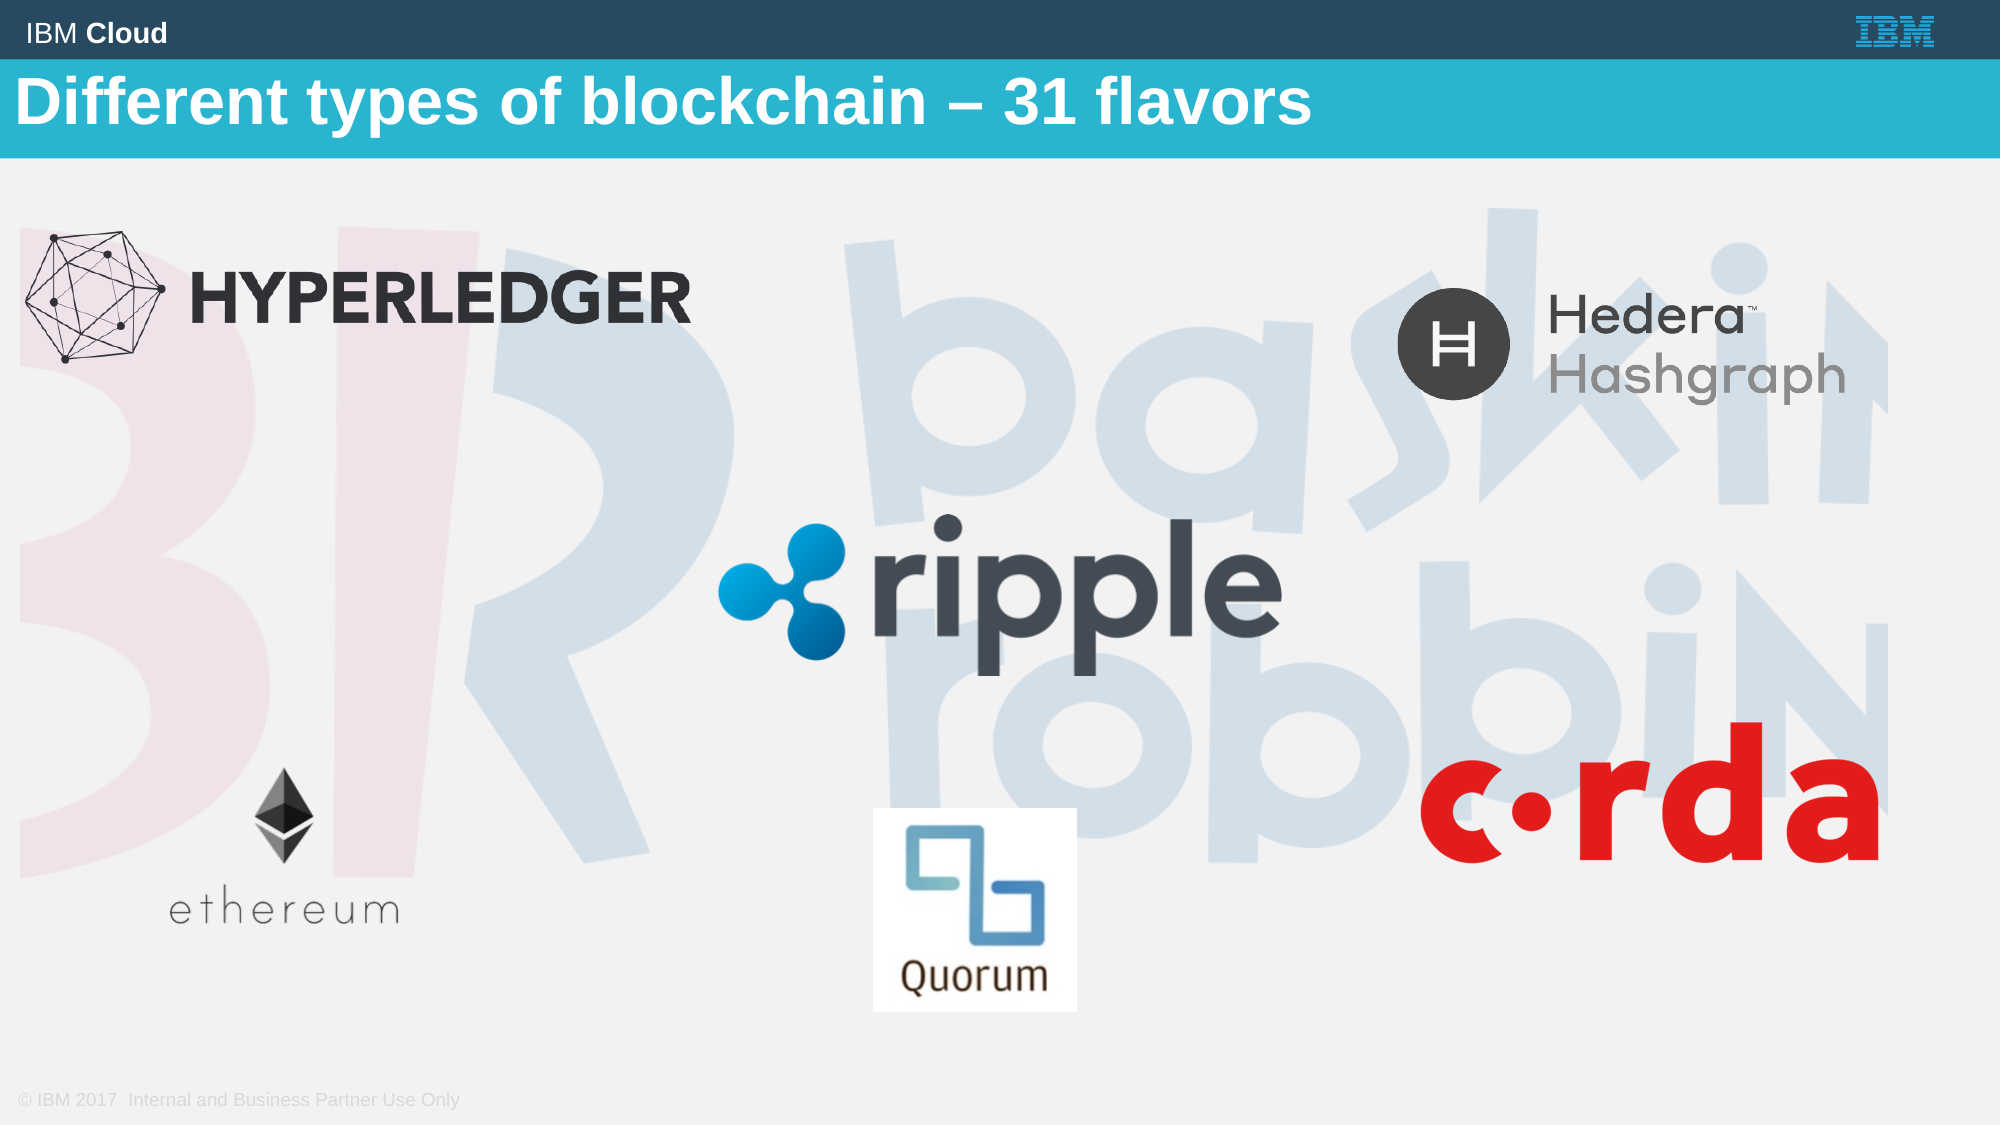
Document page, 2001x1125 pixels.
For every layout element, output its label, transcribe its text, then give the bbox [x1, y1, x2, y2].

list Different types of blockchain – 31 flavors [0, 59, 2000, 159]
picture [1856, 16, 1934, 47]
picture [20, 208, 1937, 1012]
